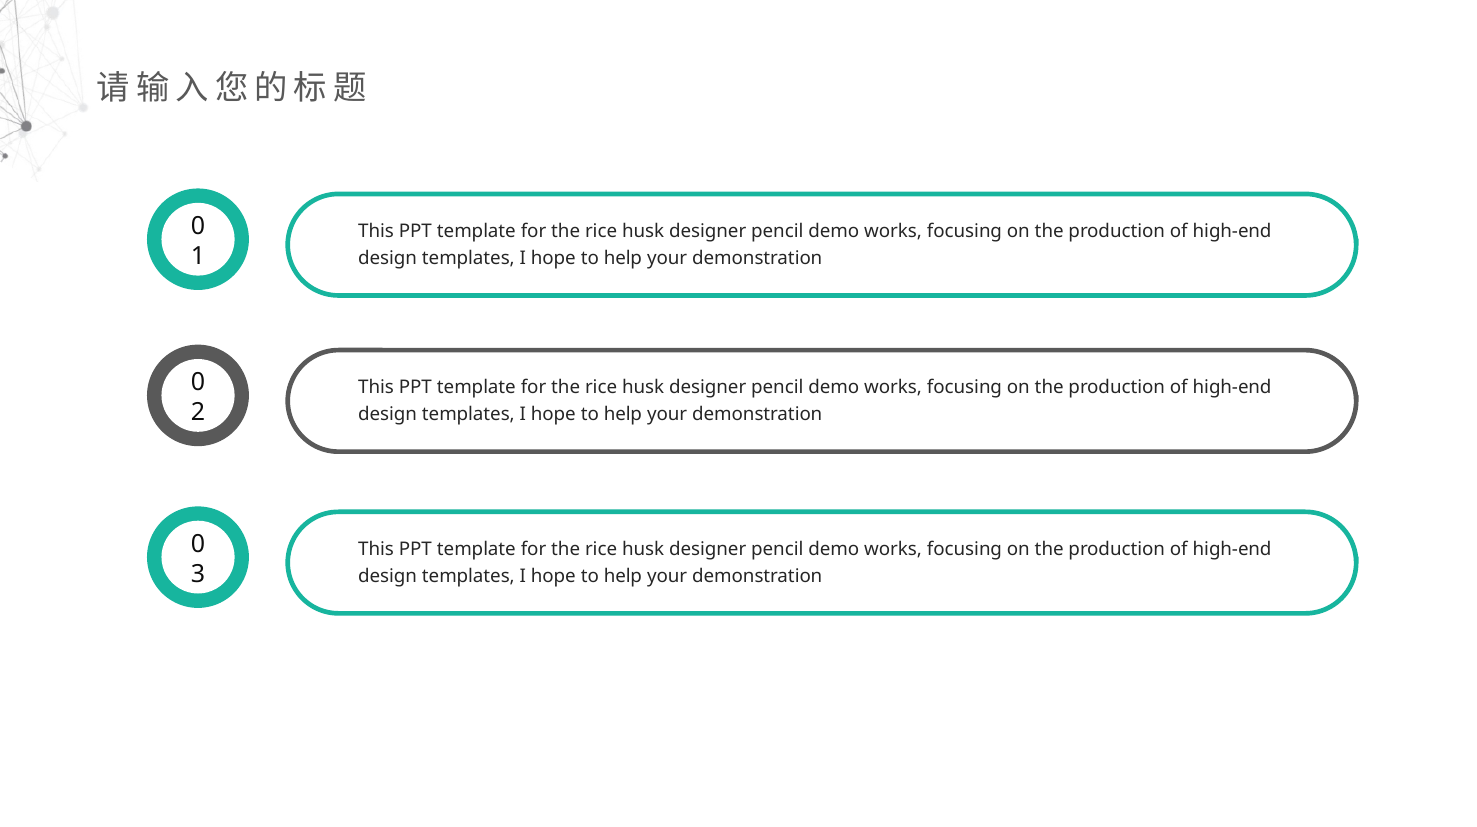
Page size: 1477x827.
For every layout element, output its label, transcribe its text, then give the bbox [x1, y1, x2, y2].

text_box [146, 506, 249, 608]
text_box This PPT template for the rice husk designer pencil demo works, focusing on the production of high-end design templates, I hope to help your demonstration [347, 364, 1337, 430]
picture [0, 0, 685, 314]
text_box 请输入您的标题 [81, 75, 382, 114]
text_box [286, 349, 1358, 453]
text_box This PPT template for the rice husk designer pencil demo works, focusing on the production of high-end design templates, I hope to help your demonstration [347, 208, 1337, 274]
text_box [146, 188, 249, 290]
text_box [286, 510, 1358, 615]
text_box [146, 344, 249, 447]
text_box This PPT template for the rice husk designer pencil demo works, focusing on the production of high-end design templates, I hope to help your demonstration [347, 526, 1337, 592]
text_box [286, 192, 1358, 297]
